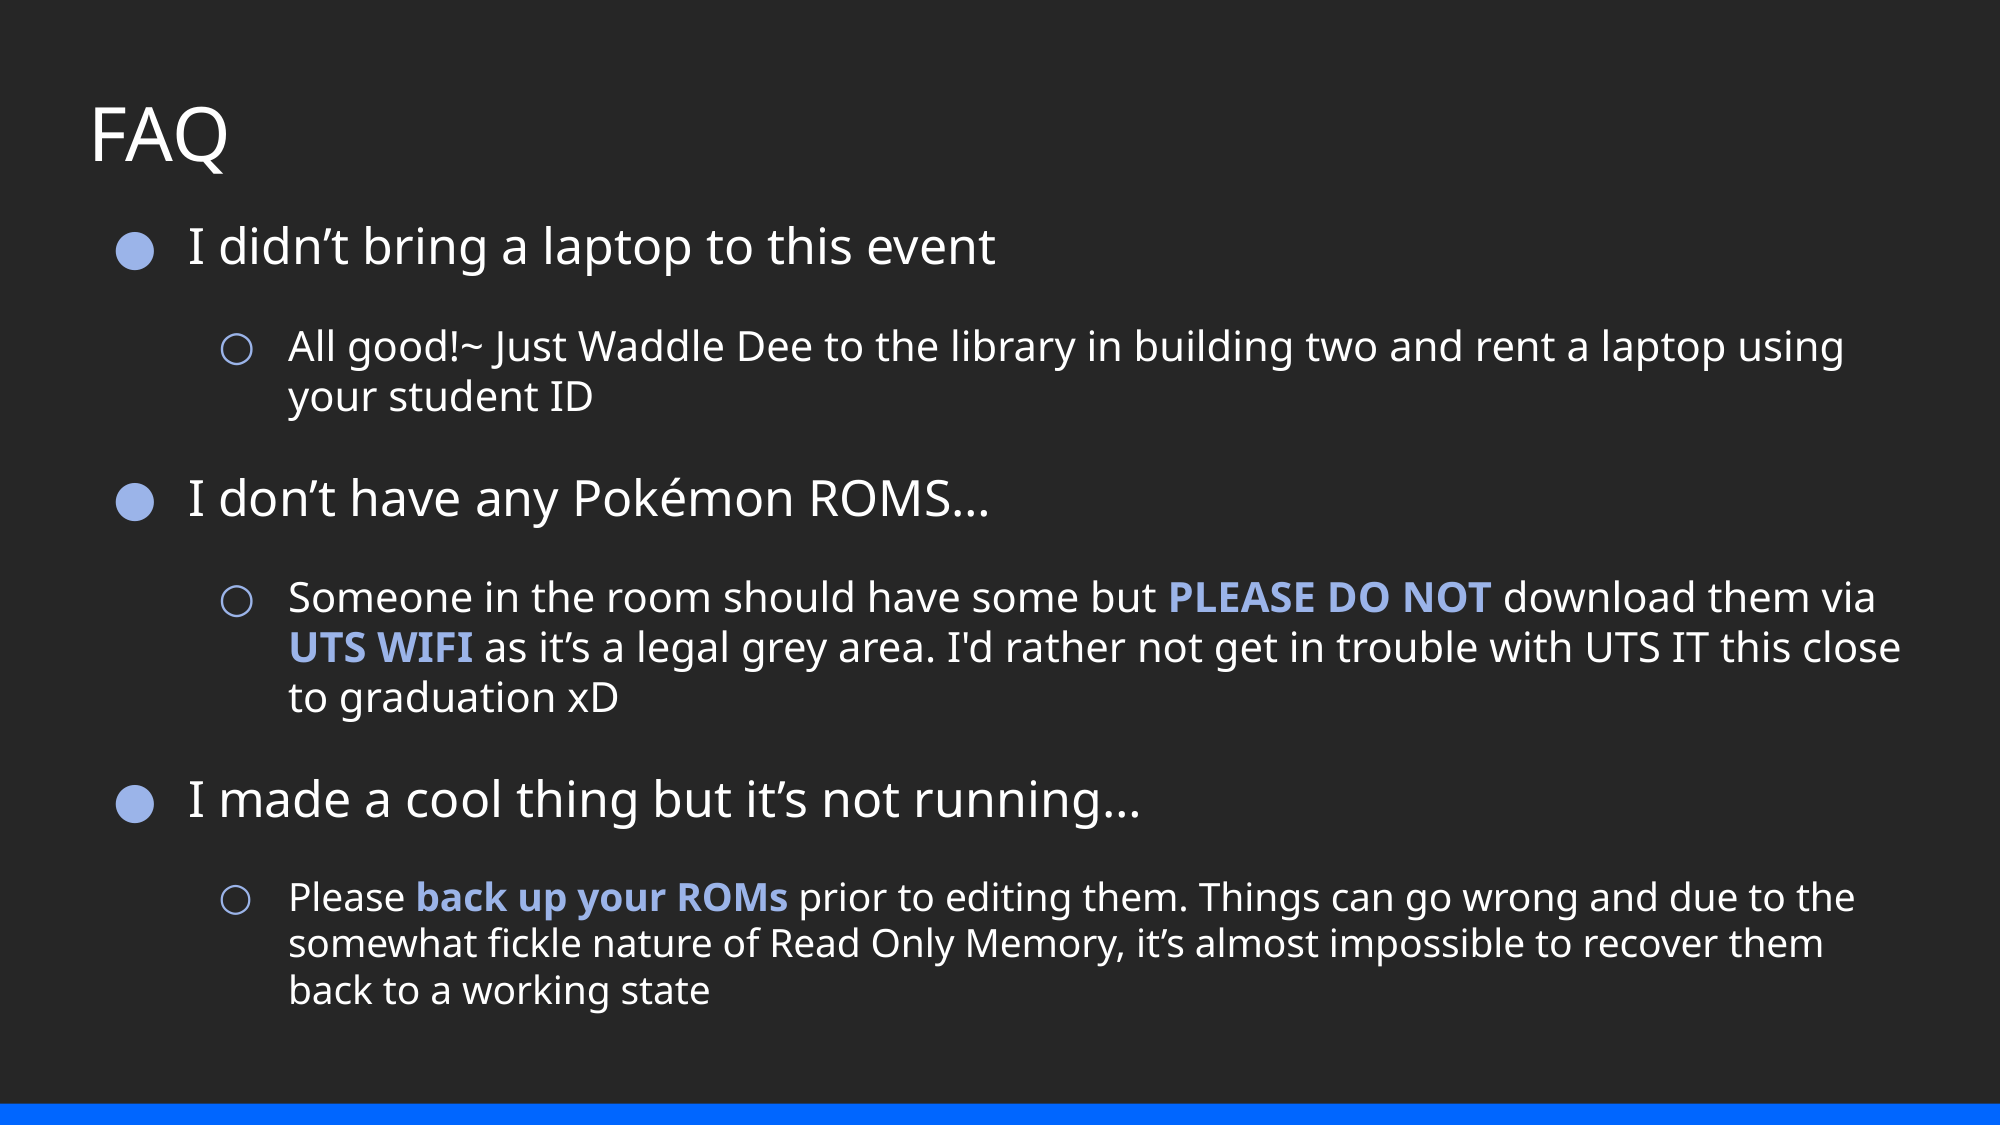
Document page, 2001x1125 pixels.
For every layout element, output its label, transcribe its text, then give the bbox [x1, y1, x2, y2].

title FAQ [68, 66, 1932, 192]
list I didn’t bring a laptop to this event All good!~ Just Waddle Dee to the library in building two and rent a laptop using your student ID I don’t have any Pokémon ROMS… Someone in the room should have some but PLEASE DO NOT download them via UTS WIFI as it’s a legal grey area. I'd rather not get in trouble with UTS IT this close to graduation xD I made a cool thing but it’s not running… Please back up your ROMs prior to editing them. Things can go wrong and due to the somewhat fickle nature of Read Only Memory, it’s almost impossible to recover them back to a working state [68, 194, 1932, 1071]
